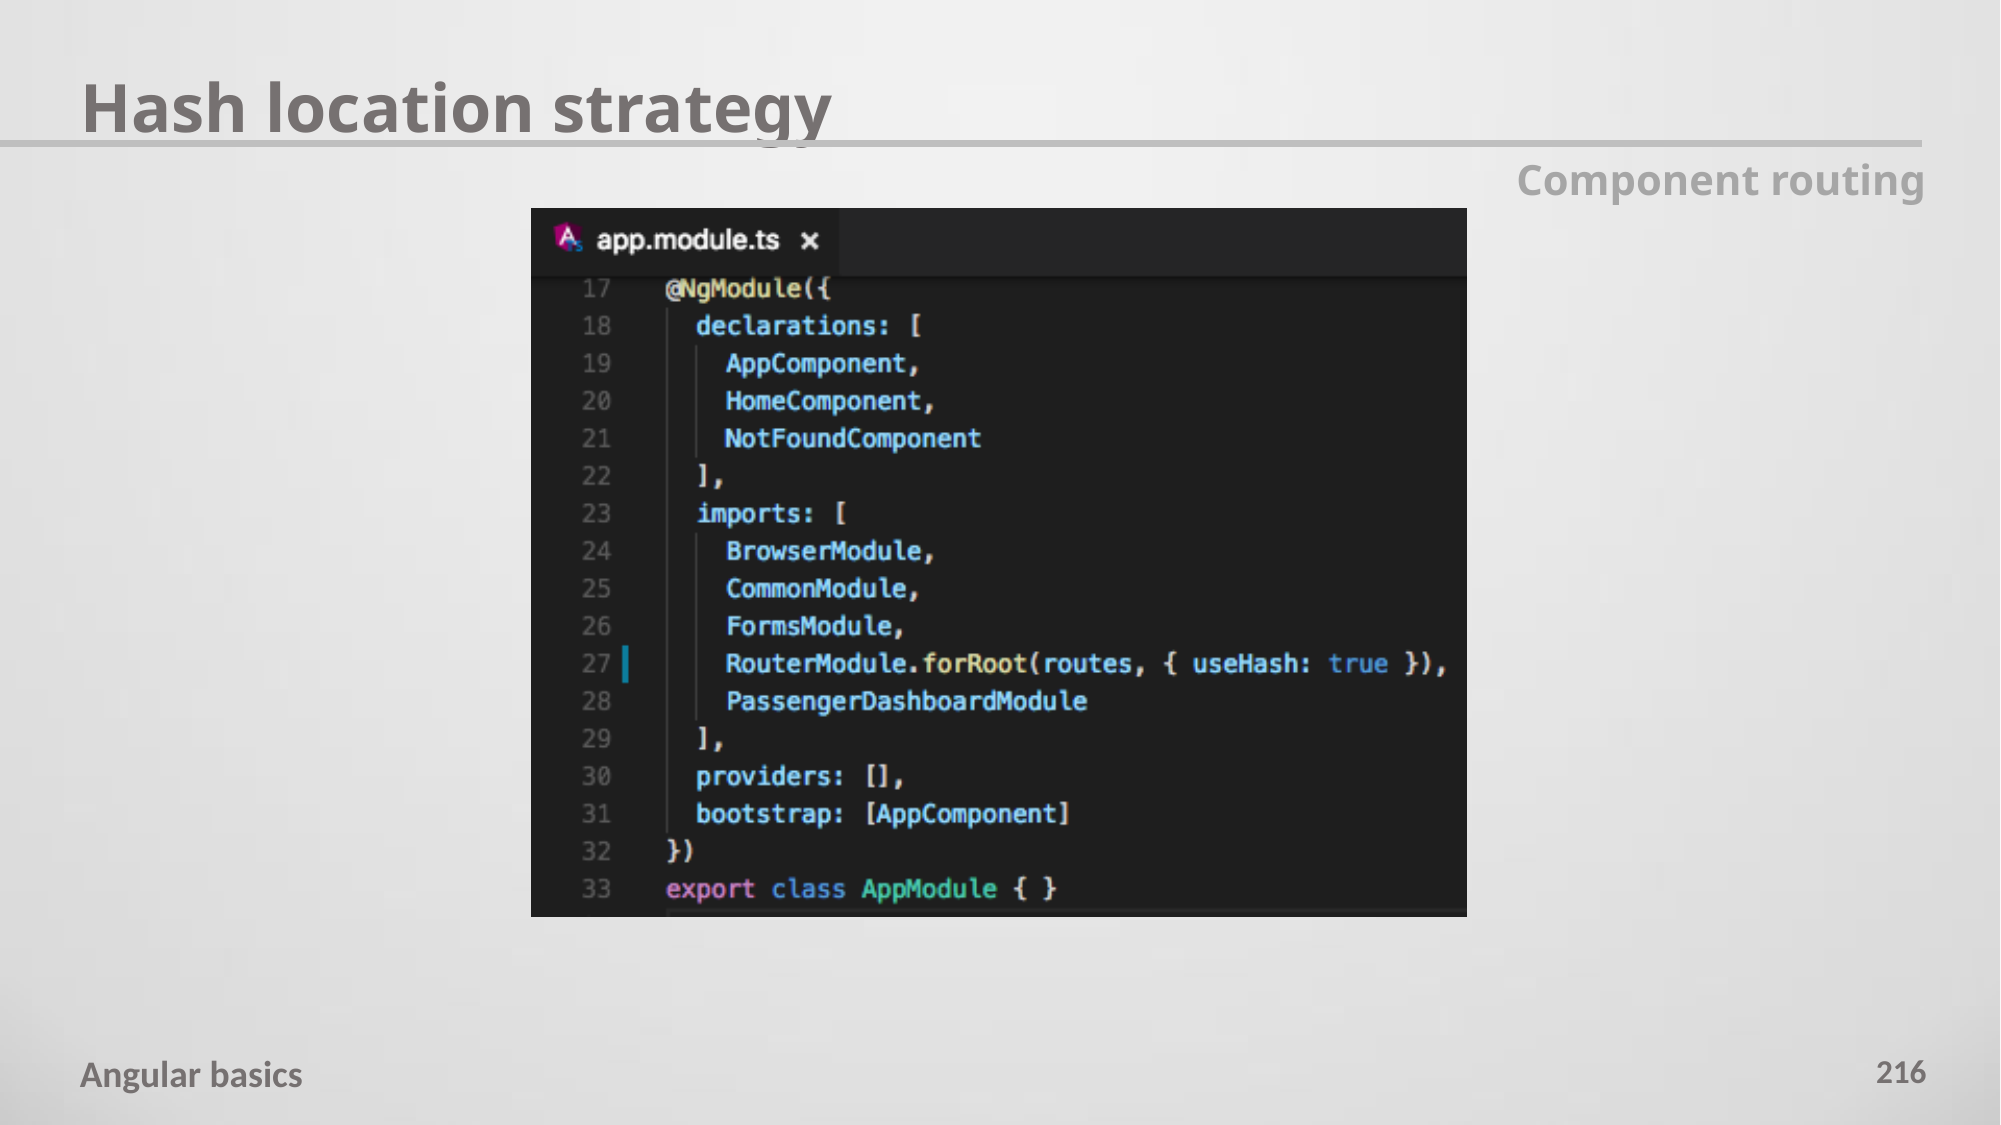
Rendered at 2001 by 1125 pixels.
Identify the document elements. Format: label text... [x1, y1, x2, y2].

slide_number 216 [1412, 1038, 1942, 1103]
picture [0, 0, 2001, 1125]
text_box Hash location strategy [65, 48, 1942, 146]
footer Angular basics [65, 1042, 1338, 1103]
text_box Hash location strategy [65, 147, 1176, 155]
text_box Component routing [1176, 146, 1942, 212]
